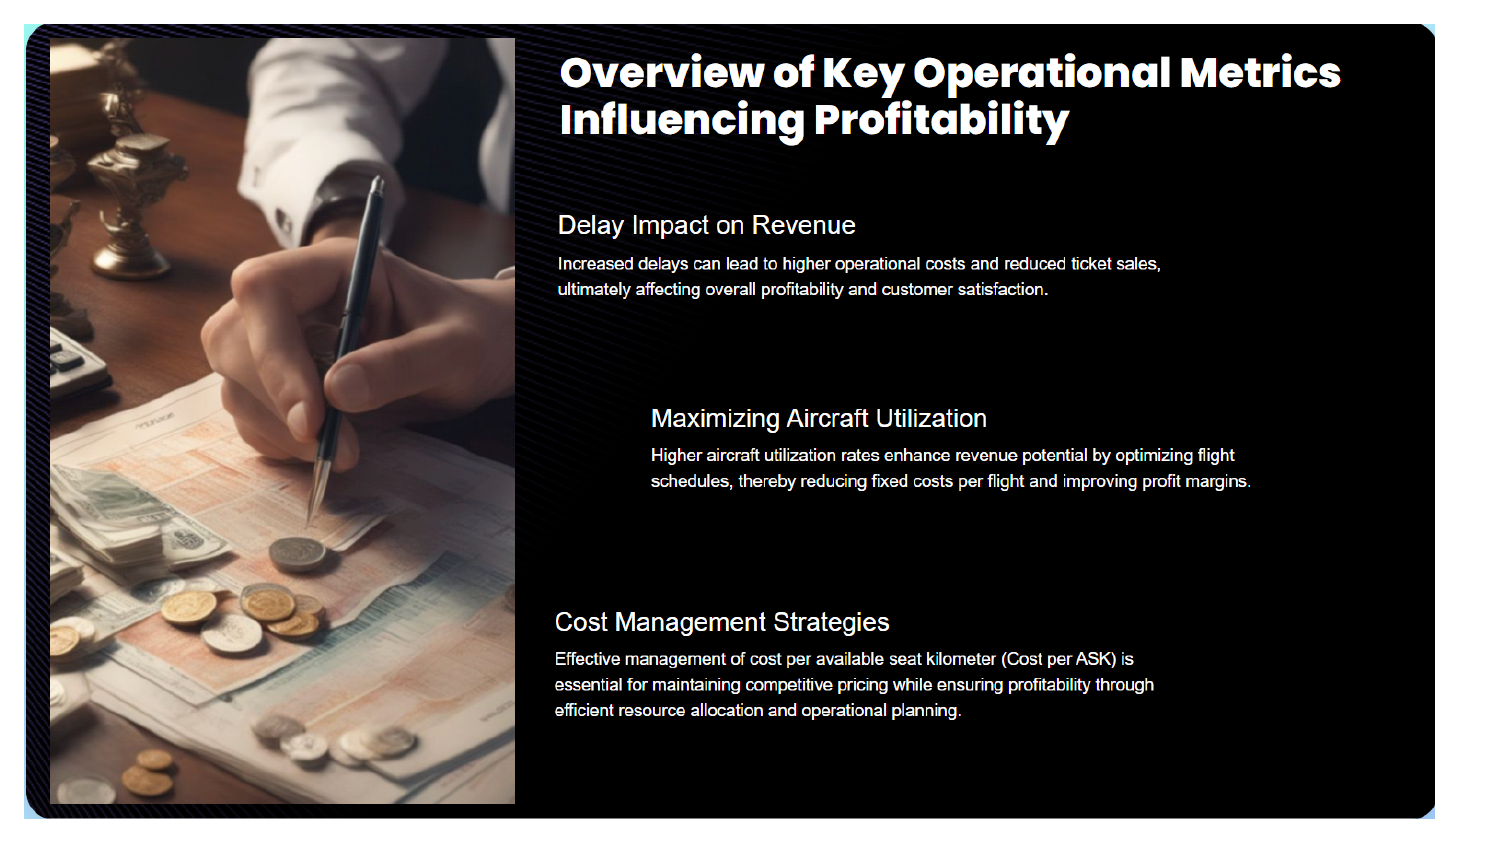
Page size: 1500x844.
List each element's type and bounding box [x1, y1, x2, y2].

picture [24, 24, 1436, 819]
